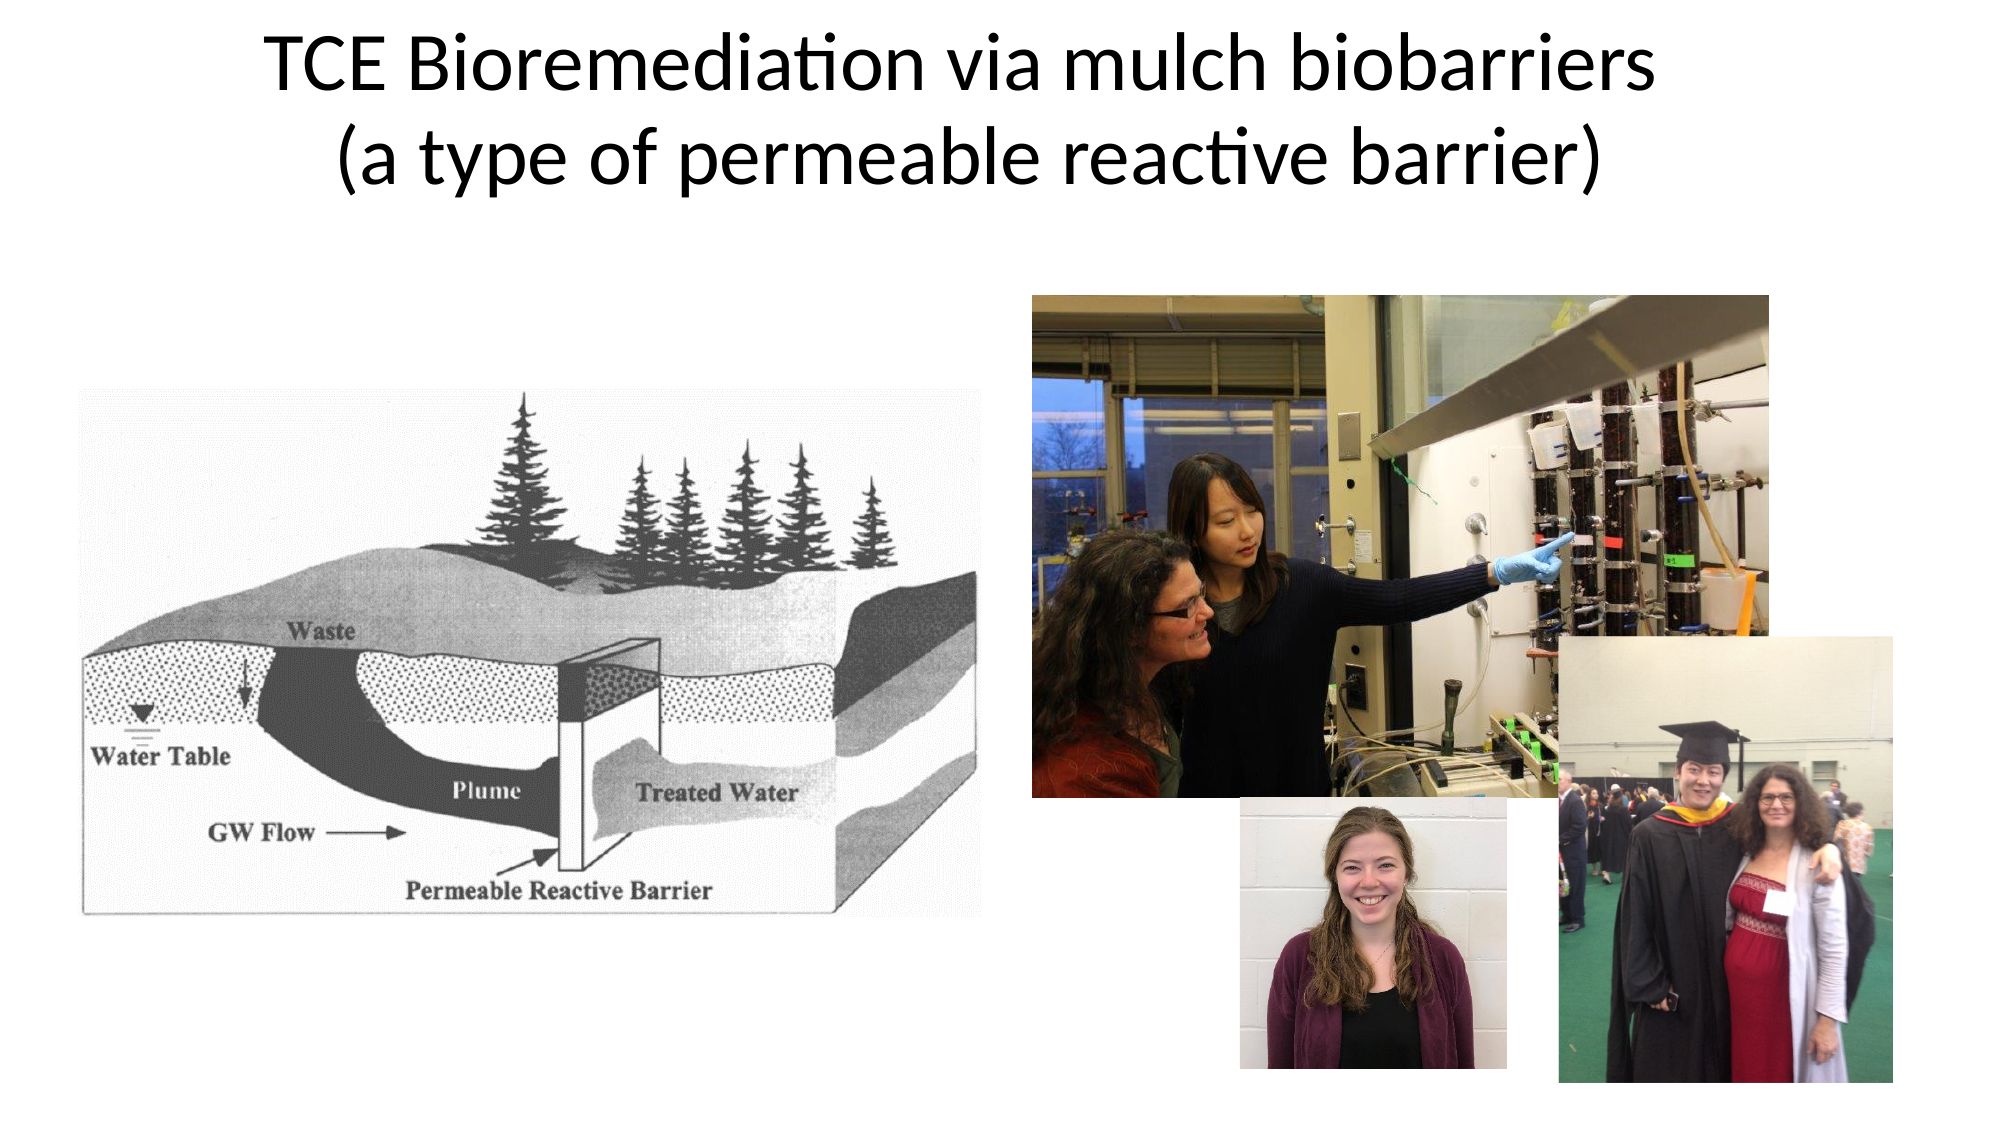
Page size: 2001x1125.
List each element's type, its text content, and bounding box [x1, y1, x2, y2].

picture [73, 387, 982, 917]
picture [1032, 295, 1948, 1082]
list TCE Bioremediation via mulch biobarriers (a type of permeable reactive barrier) [90, 10, 1851, 725]
